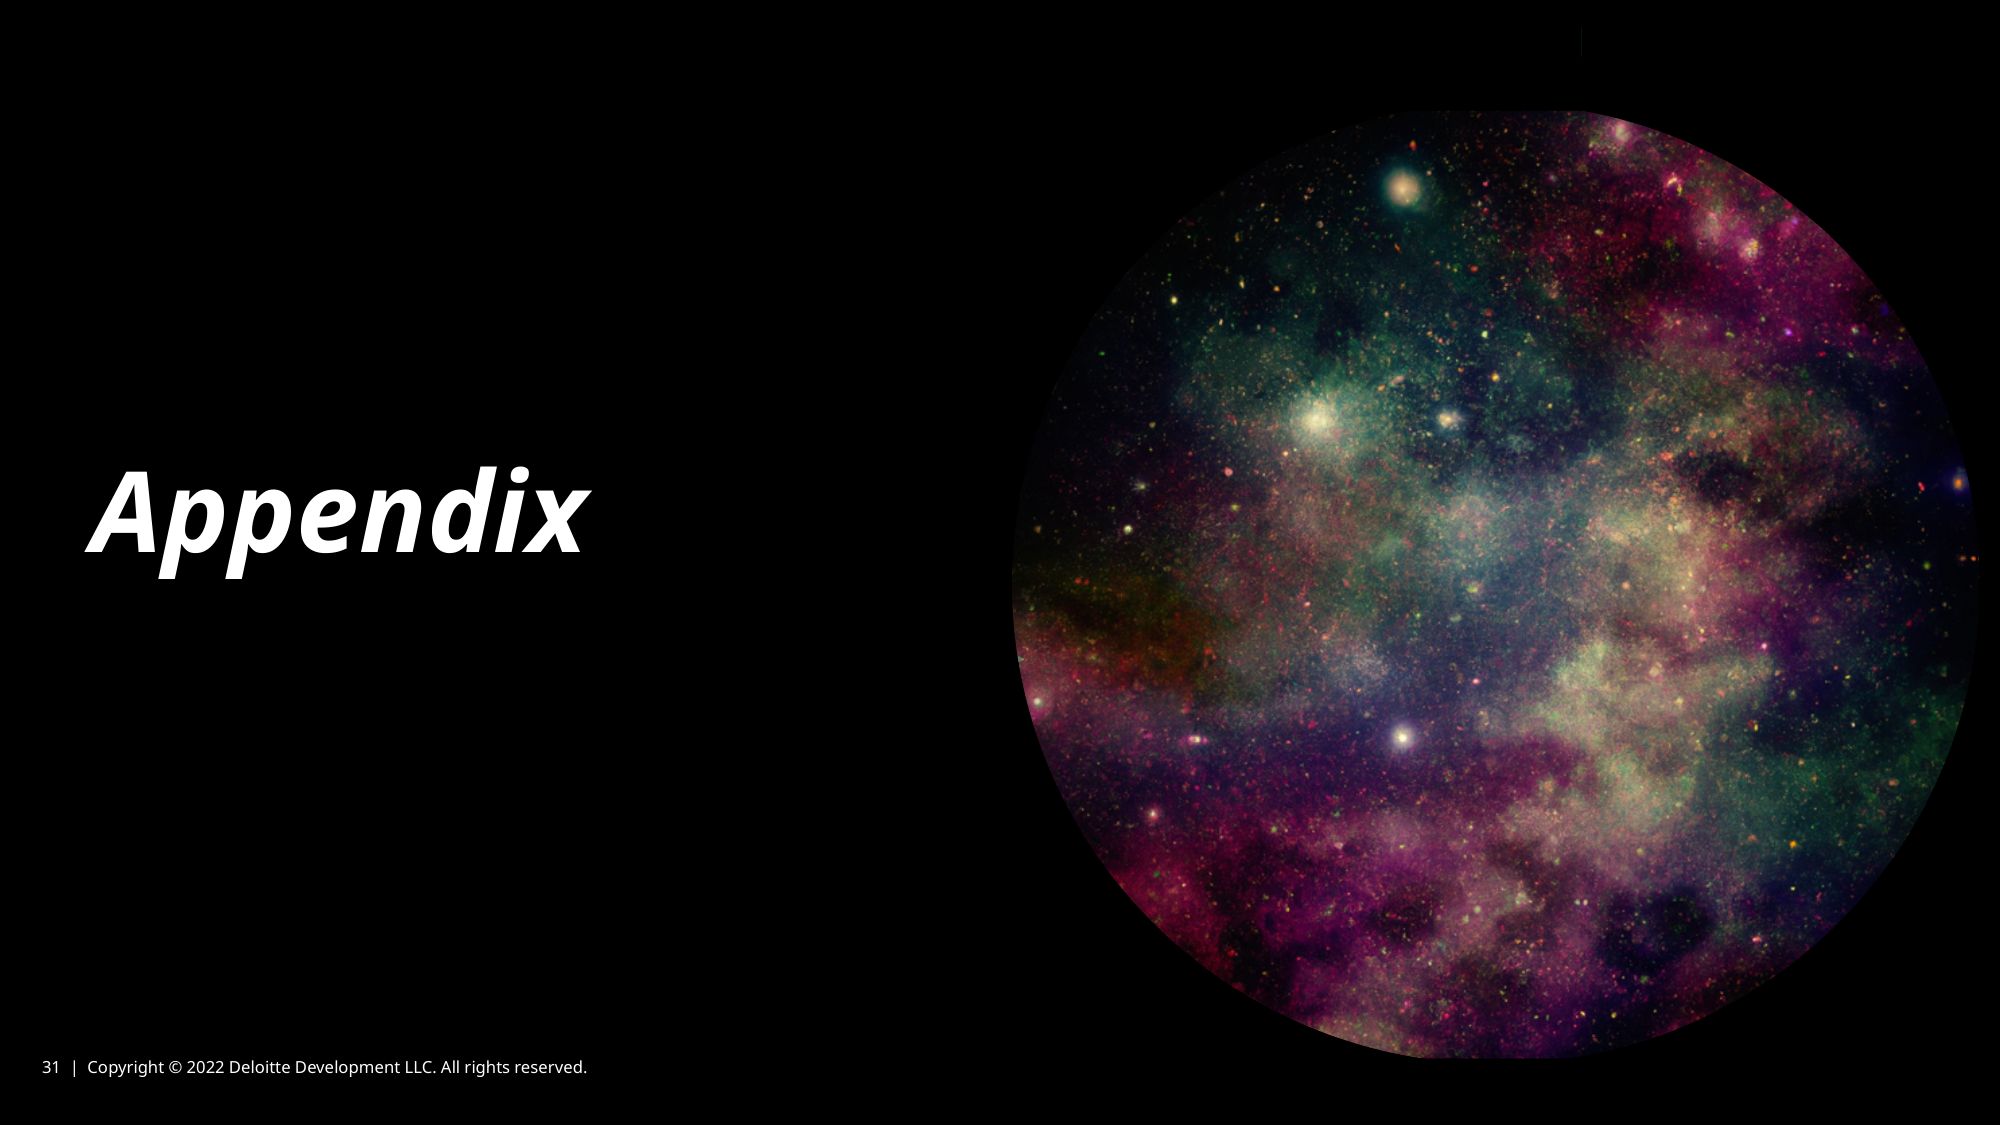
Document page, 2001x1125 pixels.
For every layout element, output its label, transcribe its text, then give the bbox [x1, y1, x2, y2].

picture [1011, 102, 1980, 1065]
text_box Appendix [77, 432, 1000, 694]
